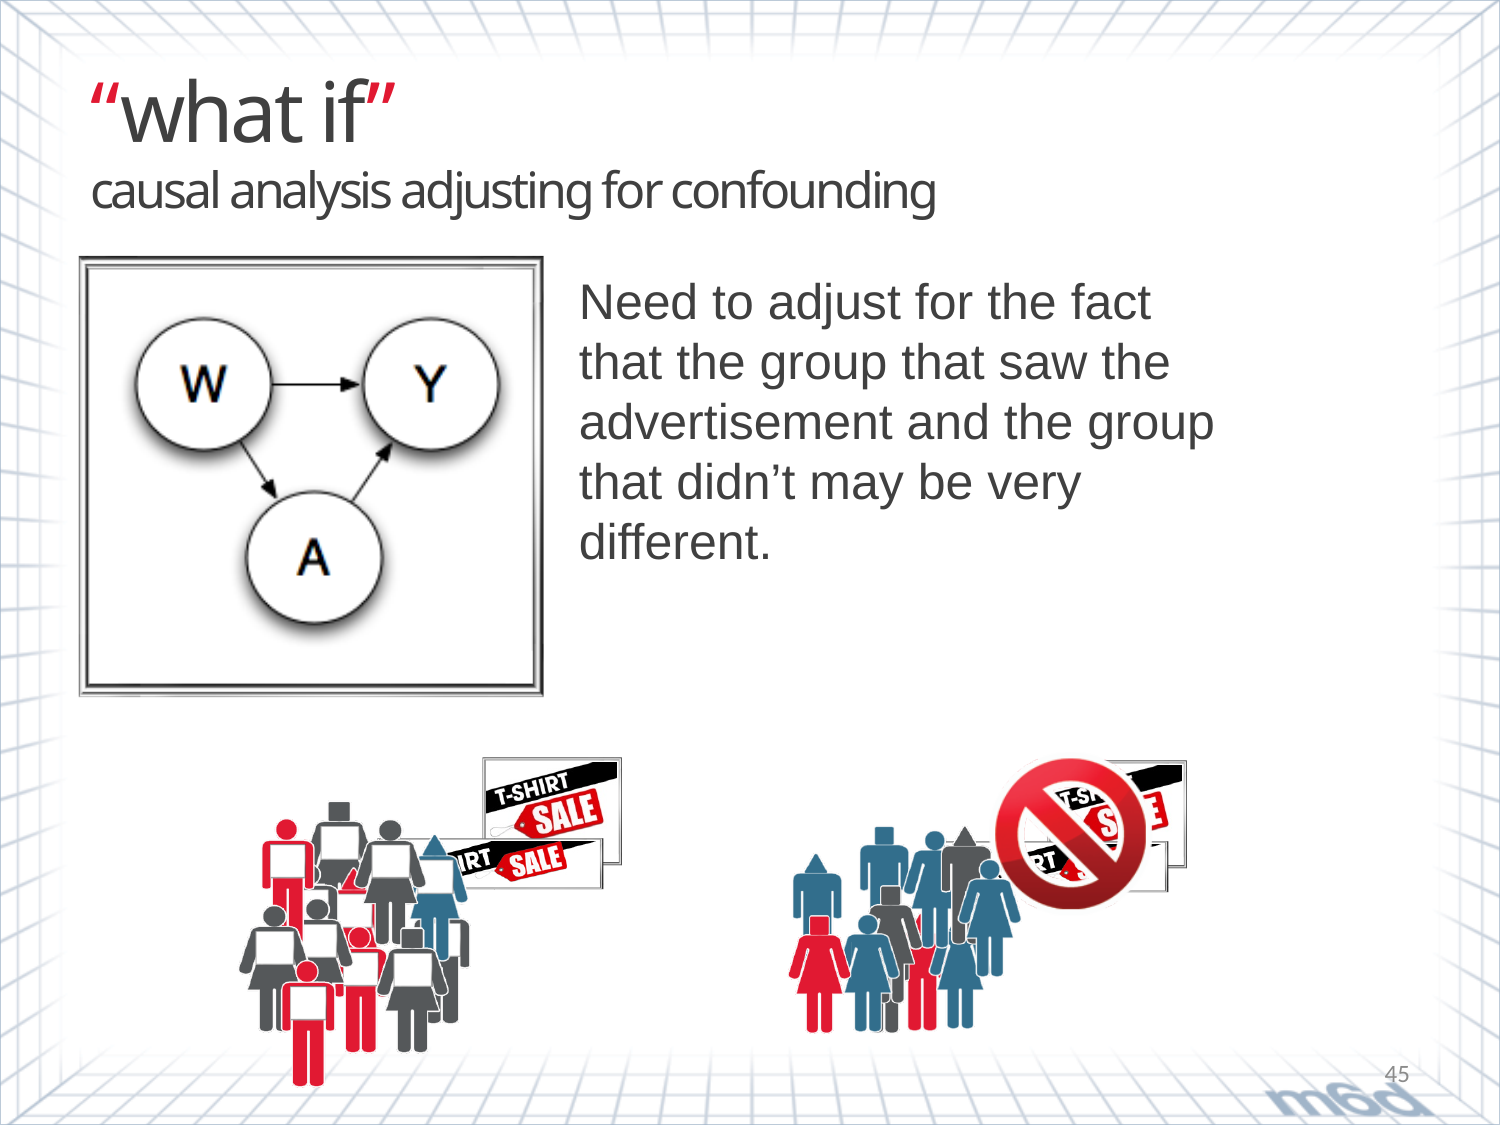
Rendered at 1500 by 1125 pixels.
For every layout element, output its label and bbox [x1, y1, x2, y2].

text_box [476, 834, 615, 892]
text_box [787, 825, 1022, 1034]
text_box [237, 800, 472, 1088]
picture [0, 0, 1500, 1125]
text_box [1184, 751, 1200, 876]
text_box [467, 748, 635, 873]
